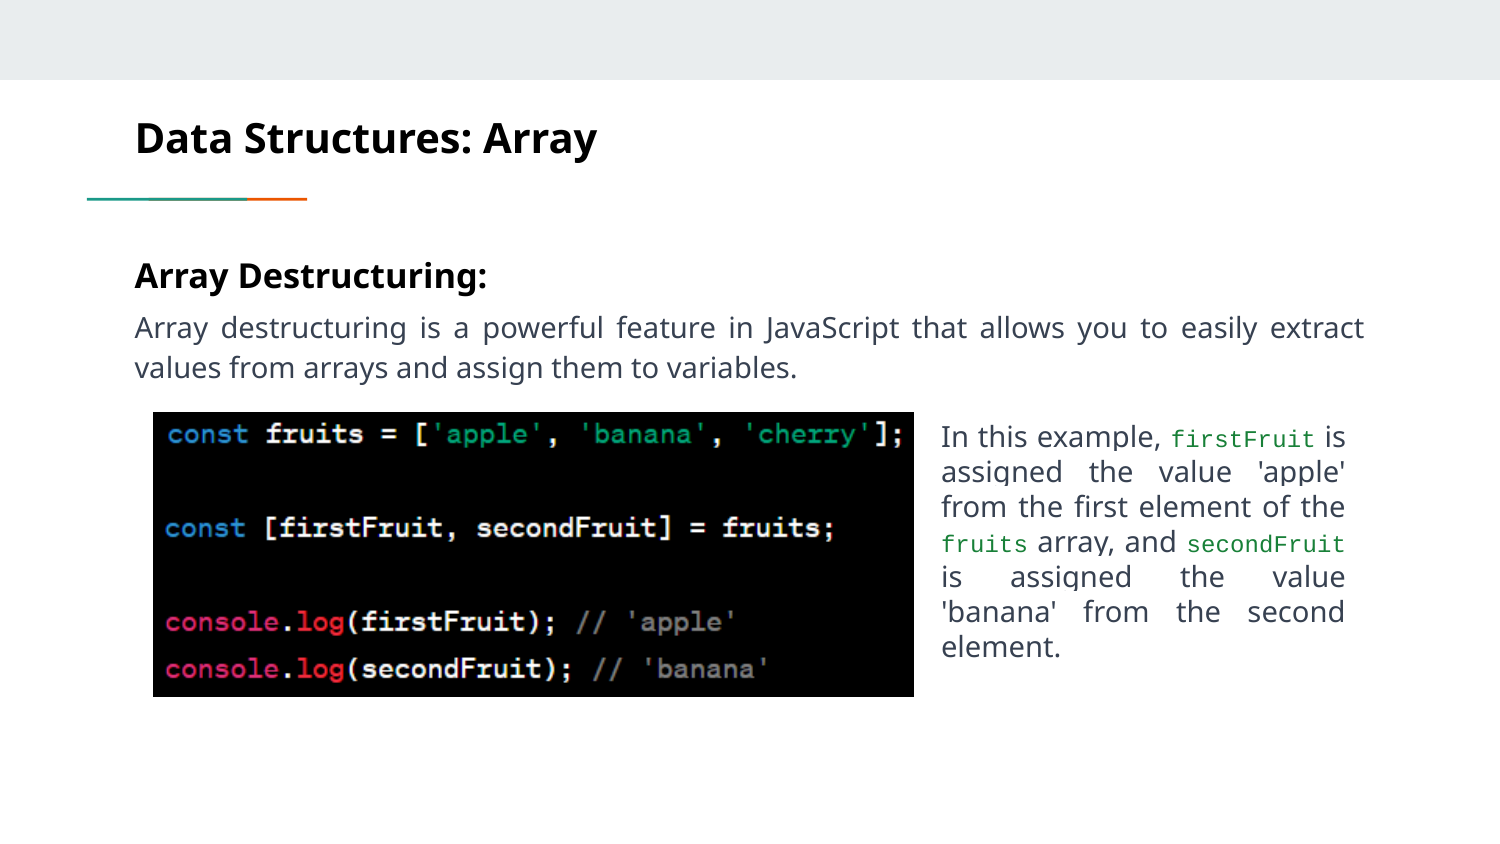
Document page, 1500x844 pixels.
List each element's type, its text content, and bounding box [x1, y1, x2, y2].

picture [152, 411, 915, 697]
title Data Structures: Array [119, 89, 1381, 178]
text_box In this example, firstFruit is assigned the value 'apple' from the first element of the fruits array, and secondFruit is assigned the value 'banana' from the second element. [926, 403, 1361, 688]
list Array Destructuring: Array destructuring is a powerful feature in JavaScript that allows you to easily extract values from arrays and assign them to variables. [119, 214, 1381, 712]
